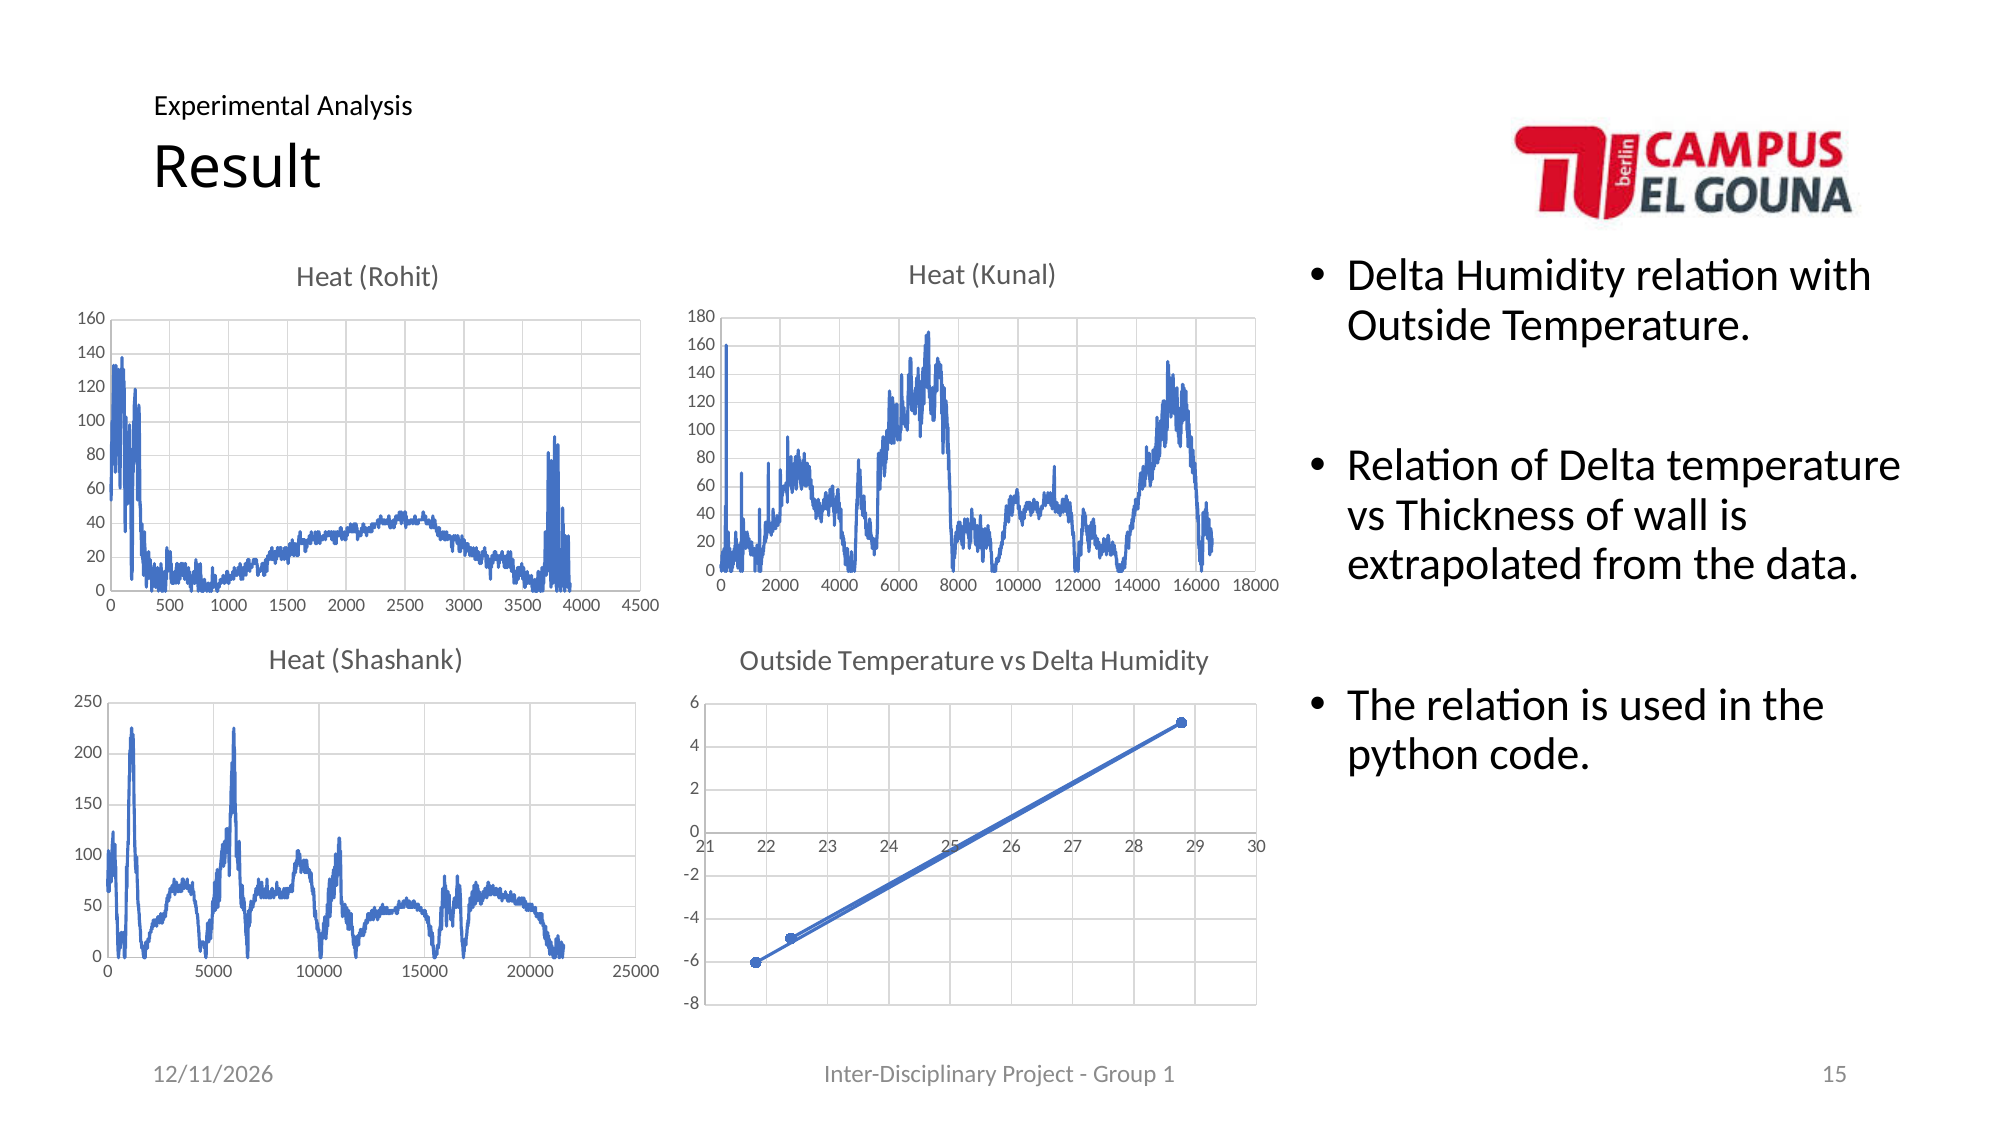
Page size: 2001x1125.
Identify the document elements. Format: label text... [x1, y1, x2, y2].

text_box Experimental Analysis [139, 79, 428, 129]
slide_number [137, 1042, 588, 1103]
footer Inter-Disciplinary Project - Group 1 [662, 1042, 1294, 1103]
chart [61, 240, 1279, 1023]
chart [674, 238, 1292, 604]
text_box Delta Humidity relation with Outside Temperature. Relation of Delta temperature vs Thickness of wall is extrapolated from the data. The relation is used in the python code. [1294, 243, 1939, 1103]
title Result [137, 59, 1863, 278]
picture [1510, 93, 1863, 244]
